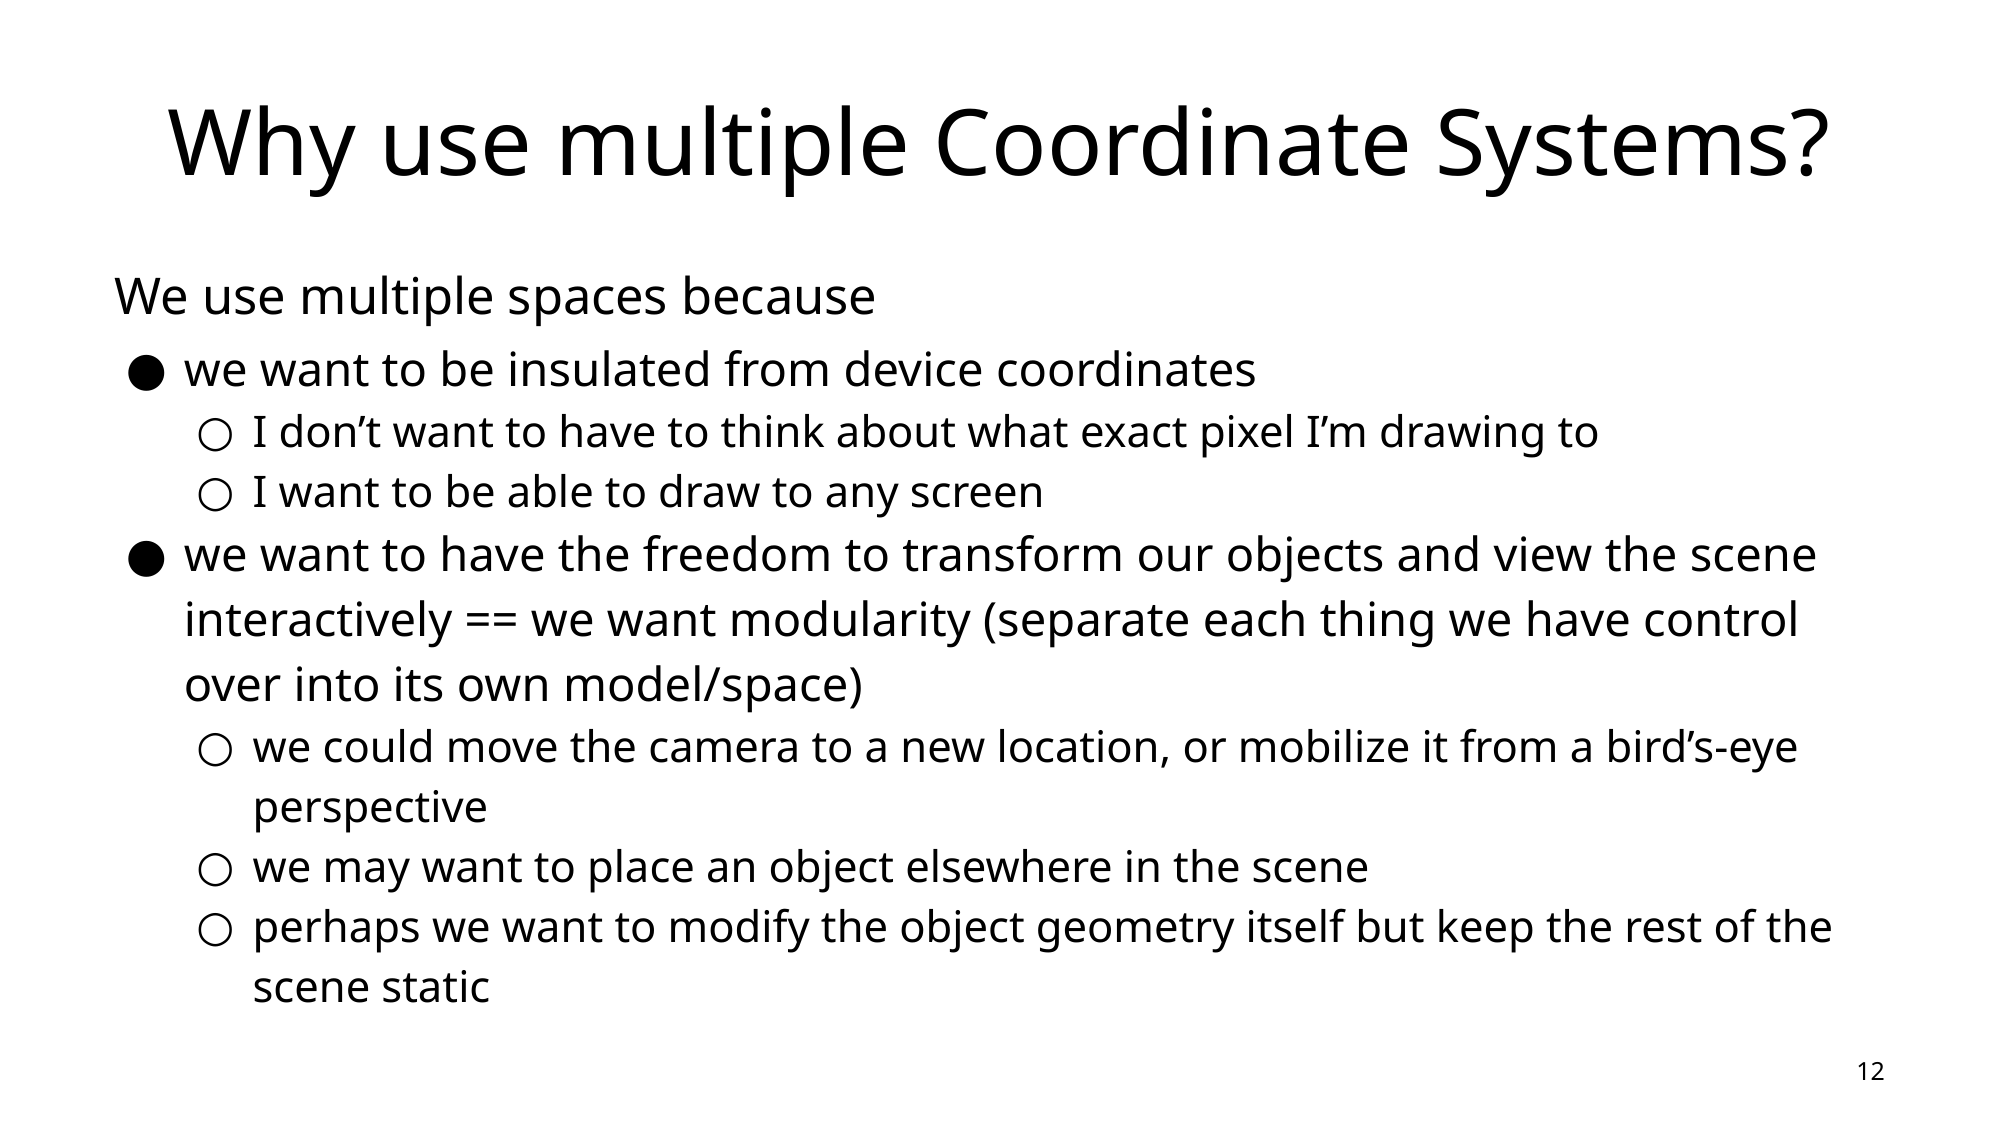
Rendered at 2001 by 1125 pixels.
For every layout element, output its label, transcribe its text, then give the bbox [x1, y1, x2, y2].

title Why use multiple Coordinate Systems? [99, 45, 1900, 233]
slide_number 11 [1433, 1042, 1900, 1103]
list We use multiple spaces because we want to be insulated from device coordinates I don’t want to have to think about what exact pixel I’m drawing to I want to be able to draw to any screen we want to have the freedom to transform our objects and view the scene interactively == we want modularity (separate each thing we have control over into its own model/space) we could move the camera to a new location, or mobilize it from a bird’s-eye perspective we may want to place an object elsewhere in the scene perhaps we want to modify the object geometry itself but keep the rest of the scene static [99, 247, 1900, 1028]
